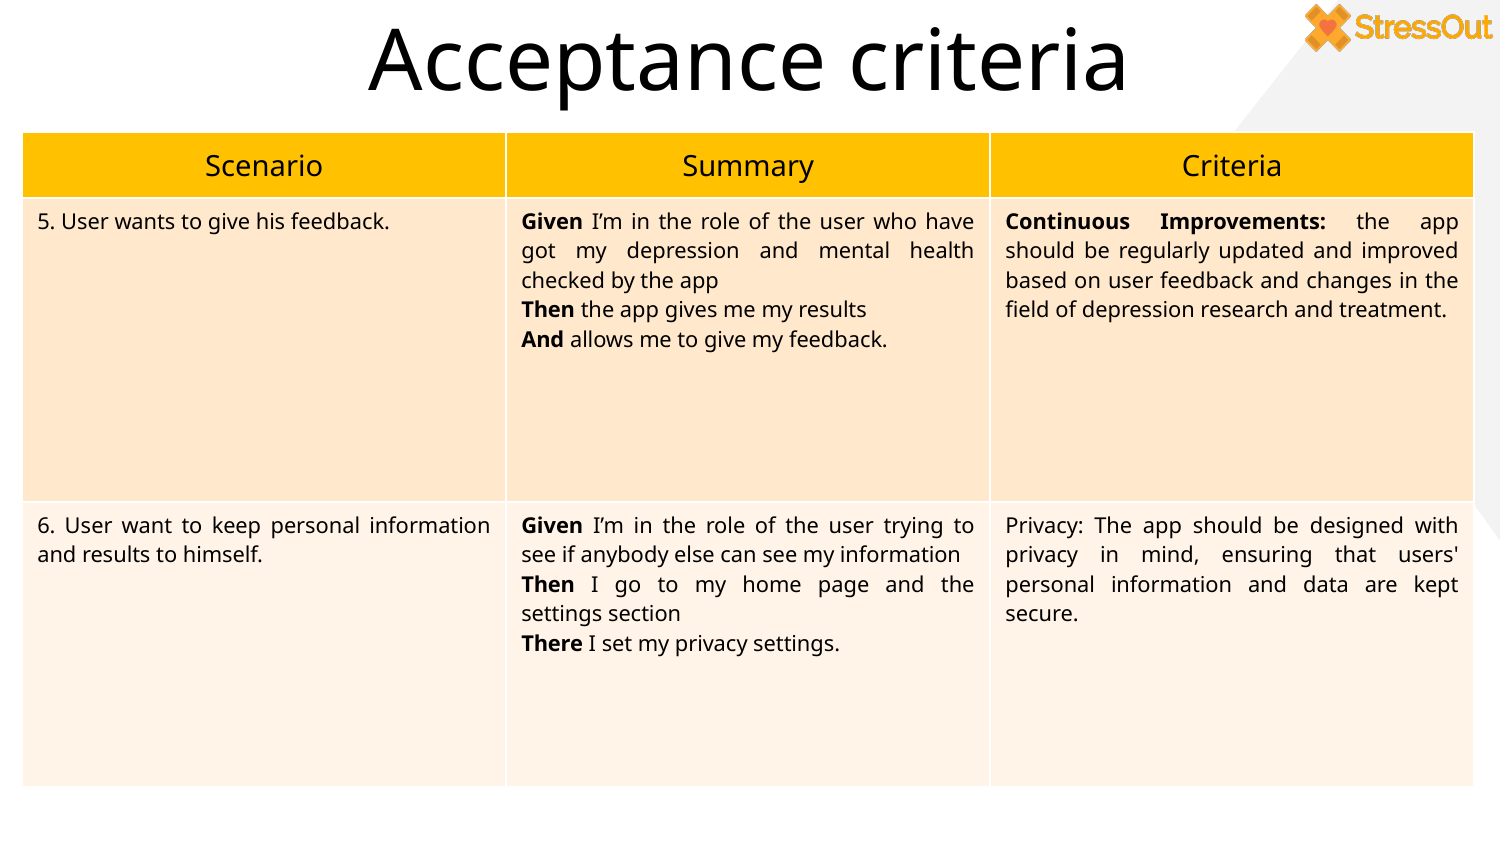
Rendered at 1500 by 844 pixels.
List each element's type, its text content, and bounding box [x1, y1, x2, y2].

title Acceptance criteria [85, 9, 1415, 104]
table_cell Privacy: The app should be designed with privacy in mind, ensuring that users' personal information and data are kept secure. [991, 503, 1473, 786]
table_header Scenario [23, 133, 505, 197]
table_header Summary [507, 133, 989, 197]
table_cell Given I’m in the role of the user who have got my depression and mental health checked by the app Then the app gives me my results And allows me to give my feedback. [507, 199, 989, 501]
table_cell 6. User want to keep personal information and results to himself. [23, 503, 505, 786]
table_cell Continuous Improvements: the app should be regularly updated and improved based on user feedback and changes in the field of depression research and treatment. [991, 199, 1473, 501]
table_cell Given I’m in the role of the user trying to see if anybody else can see my information Then I go to my home page and the settings section There I set my privacy settings. [507, 503, 989, 786]
table_header Criteria [991, 133, 1473, 197]
table_cell 5. User wants to give his feedback. [23, 199, 505, 501]
picture [1295, 0, 1500, 57]
